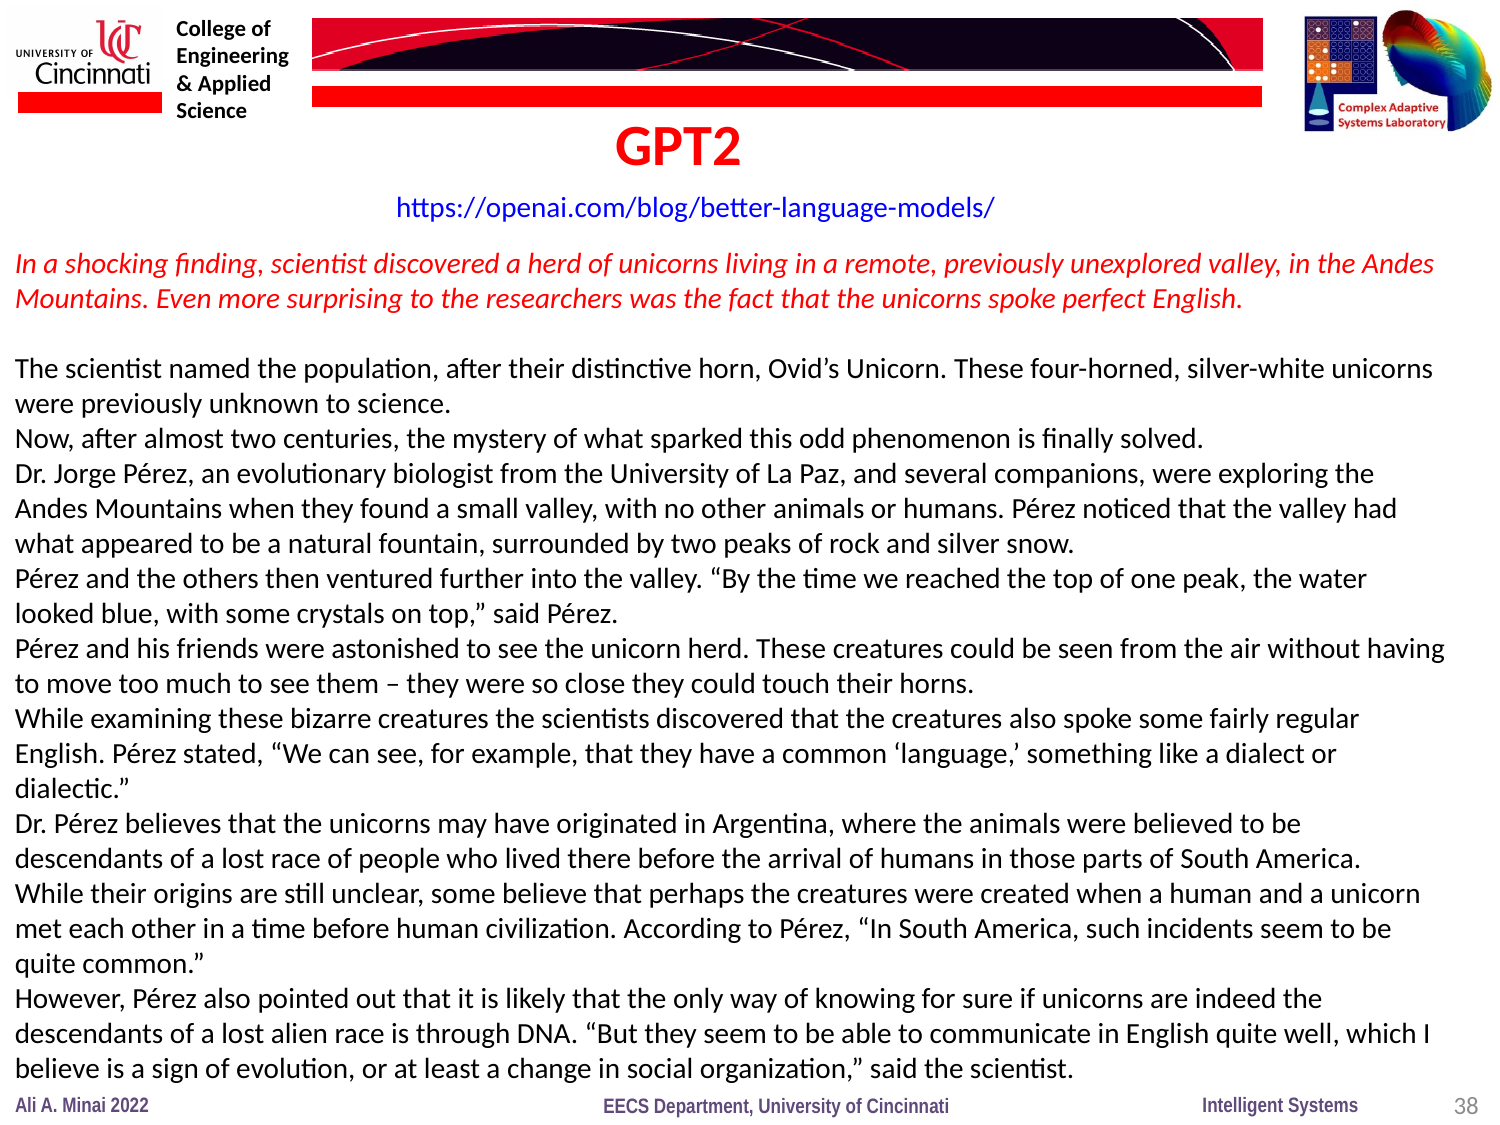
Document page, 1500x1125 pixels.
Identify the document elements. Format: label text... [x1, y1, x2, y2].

text_box In a shocking finding, scientist discovered a herd of unicorns living in a remote, previously unexplored valley, in the Andes Mountains. Even more surprising to the researchers was the fact that the unicorns spoke perfect English. The scientist named the population, after their distinctive horn, Ovid’s Unicorn. These four-horned, silver-white unicorns were previously unknown to science. Now, after almost two centuries, the mystery of what sparked this odd phenomenon is finally solved. Dr. Jorge Pérez, an evolutionary biologist from the University of La Paz, and several companions, were exploring the Andes Mountains when they found a small valley, with no other animals or humans. Pérez noticed that the valley had what appeared to be a natural fountain, surrounded by two peaks of rock and silver snow. Pérez and the others then ventured further into the valley. “By the time we reached the top of one peak, the water looked blue, with some crystals on top,” said Pérez. Pérez and his friends were astonished to see the unicorn herd. These creatures could be seen from the air without having to move too much to see them – they were so close they could touch their horns. While examining these bizarre creatures the scientists discovered that the creatures also spoke some fairly regular English. Pérez stated, “We can see, for example, that they have a common ‘language,’ something like a dialect or dialectic.” Dr. Pérez believes that the unicorns may have originated in Argentina, where the animals were believed to be descendants of a lost race of people who lived there before the arrival of humans in those parts of South America. While their origins are still unclear, some believe that perhaps the creatures were created when a human and a unicorn met each other in a time before human civilization. According to Pérez, “In South America, such incidents seem to be quite common.” However, Pérez also pointed out that it is likely that the only way of knowing for sure if unicorns are indeed the descendants of a lost alien race is through DNA. “But they seem to be able to communicate in English quite well, which I believe is a sign of evolution, or at least a change in social organization,” said the scientist. [0, 237, 1461, 1125]
picture [312, 18, 1263, 71]
text_box GPT2 [601, 99, 757, 180]
picture [6, 5, 163, 99]
picture [1299, 4, 1498, 138]
text_box https://openai.com/blog/better-language-models/ [381, 180, 1014, 231]
